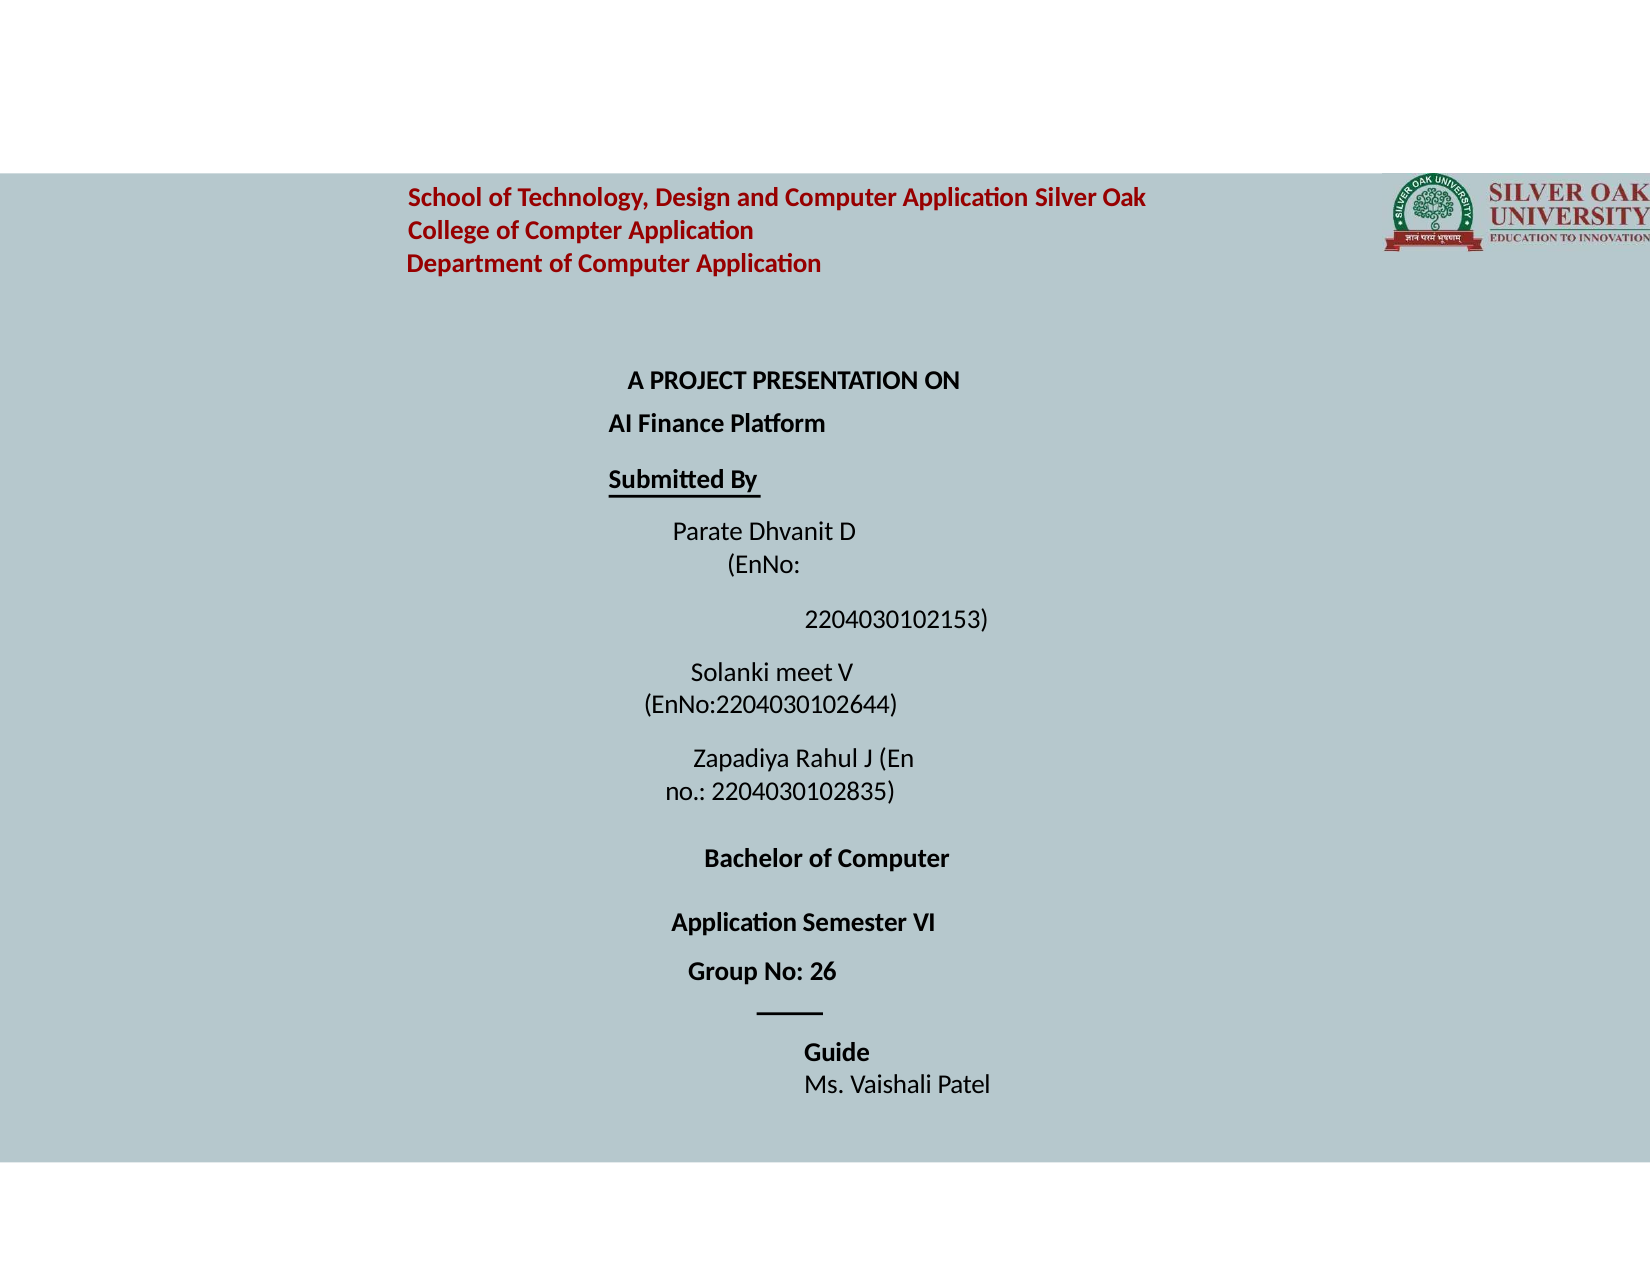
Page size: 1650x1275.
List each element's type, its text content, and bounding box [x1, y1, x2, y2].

text_box School of Technology, Design and Computer Application Silver Oak College of Compter Application Department of Computer Application A PROJECT PRESENTATION ON AI Finance Platform Submitted By Parate Dhvanit D (EnNo: 2204030102153) Solanki meet V (EnNo:2204030102644) Zapadiya Rahul J (En no.: 2204030102835) Bachelor of Computer Application Semester VI Group No: 26 Guide Ms. Vaishali Patel [404, 177, 1161, 1100]
picture [1382, 173, 1650, 252]
text_box [0, 173, 1650, 1163]
